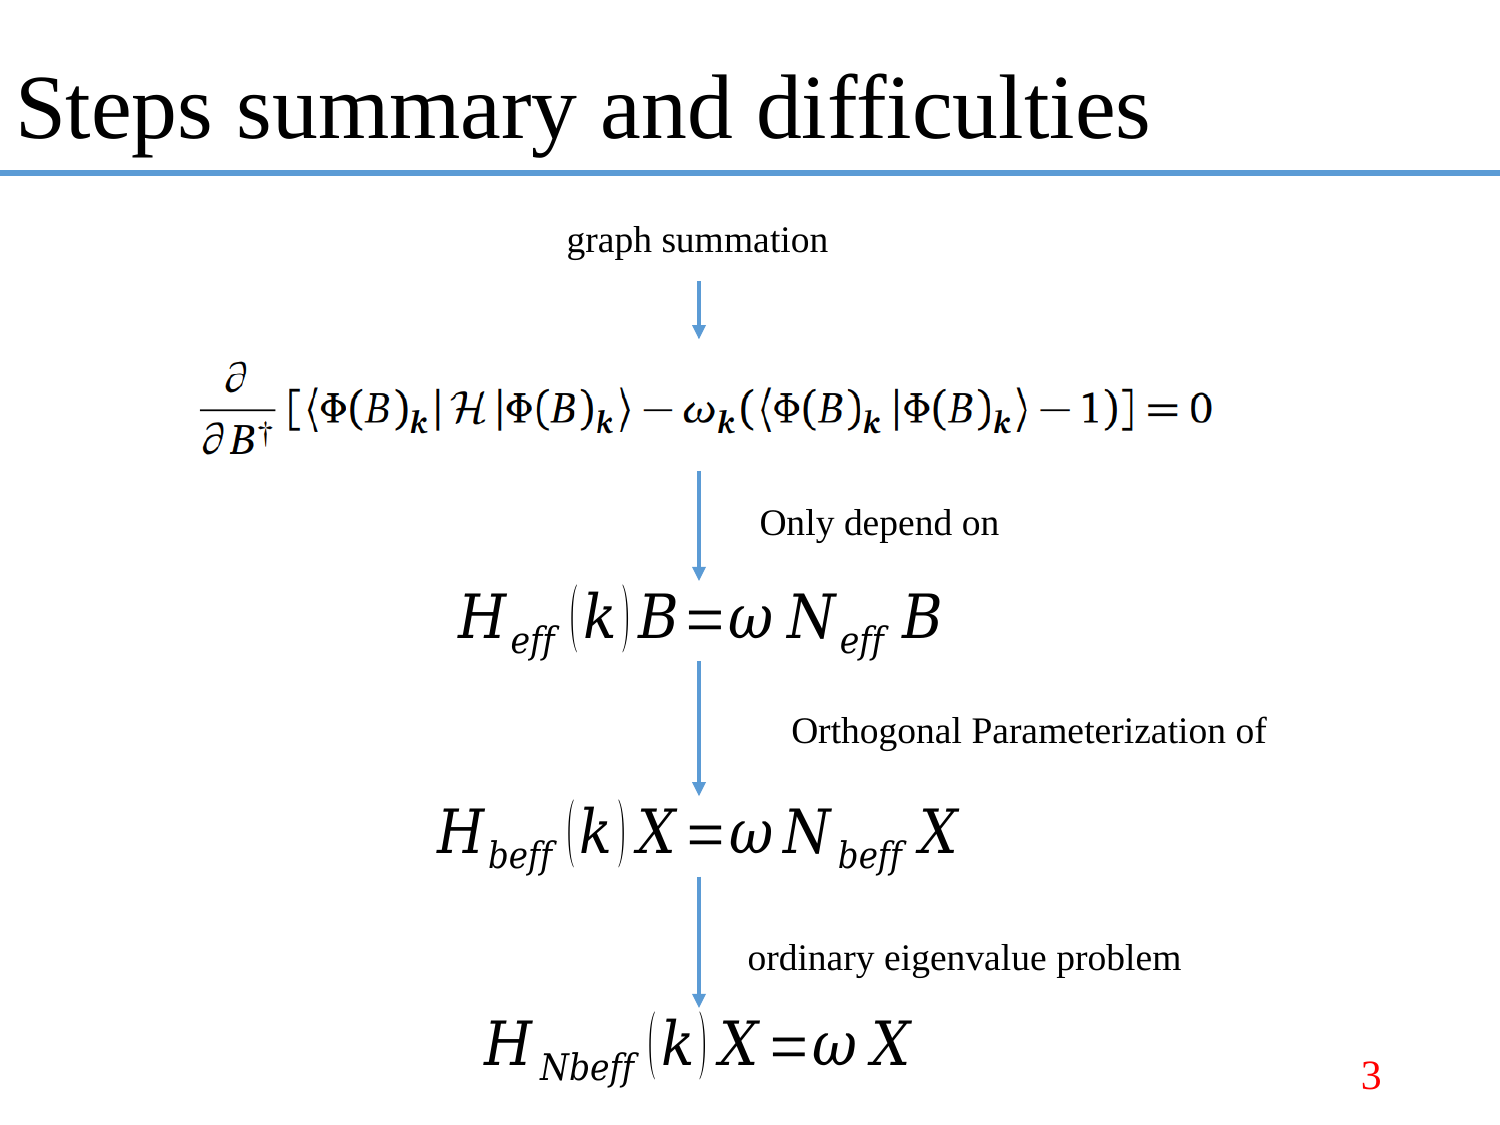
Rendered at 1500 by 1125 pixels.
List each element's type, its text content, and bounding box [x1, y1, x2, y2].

slide_number 3 [1059, 1042, 1397, 1103]
title Steps summary and difficulties [0, 0, 1500, 219]
text_box ordinary eigenvalue problem [732, 925, 1207, 986]
picture [183, 339, 1215, 471]
text_box graph summation [551, 207, 847, 268]
